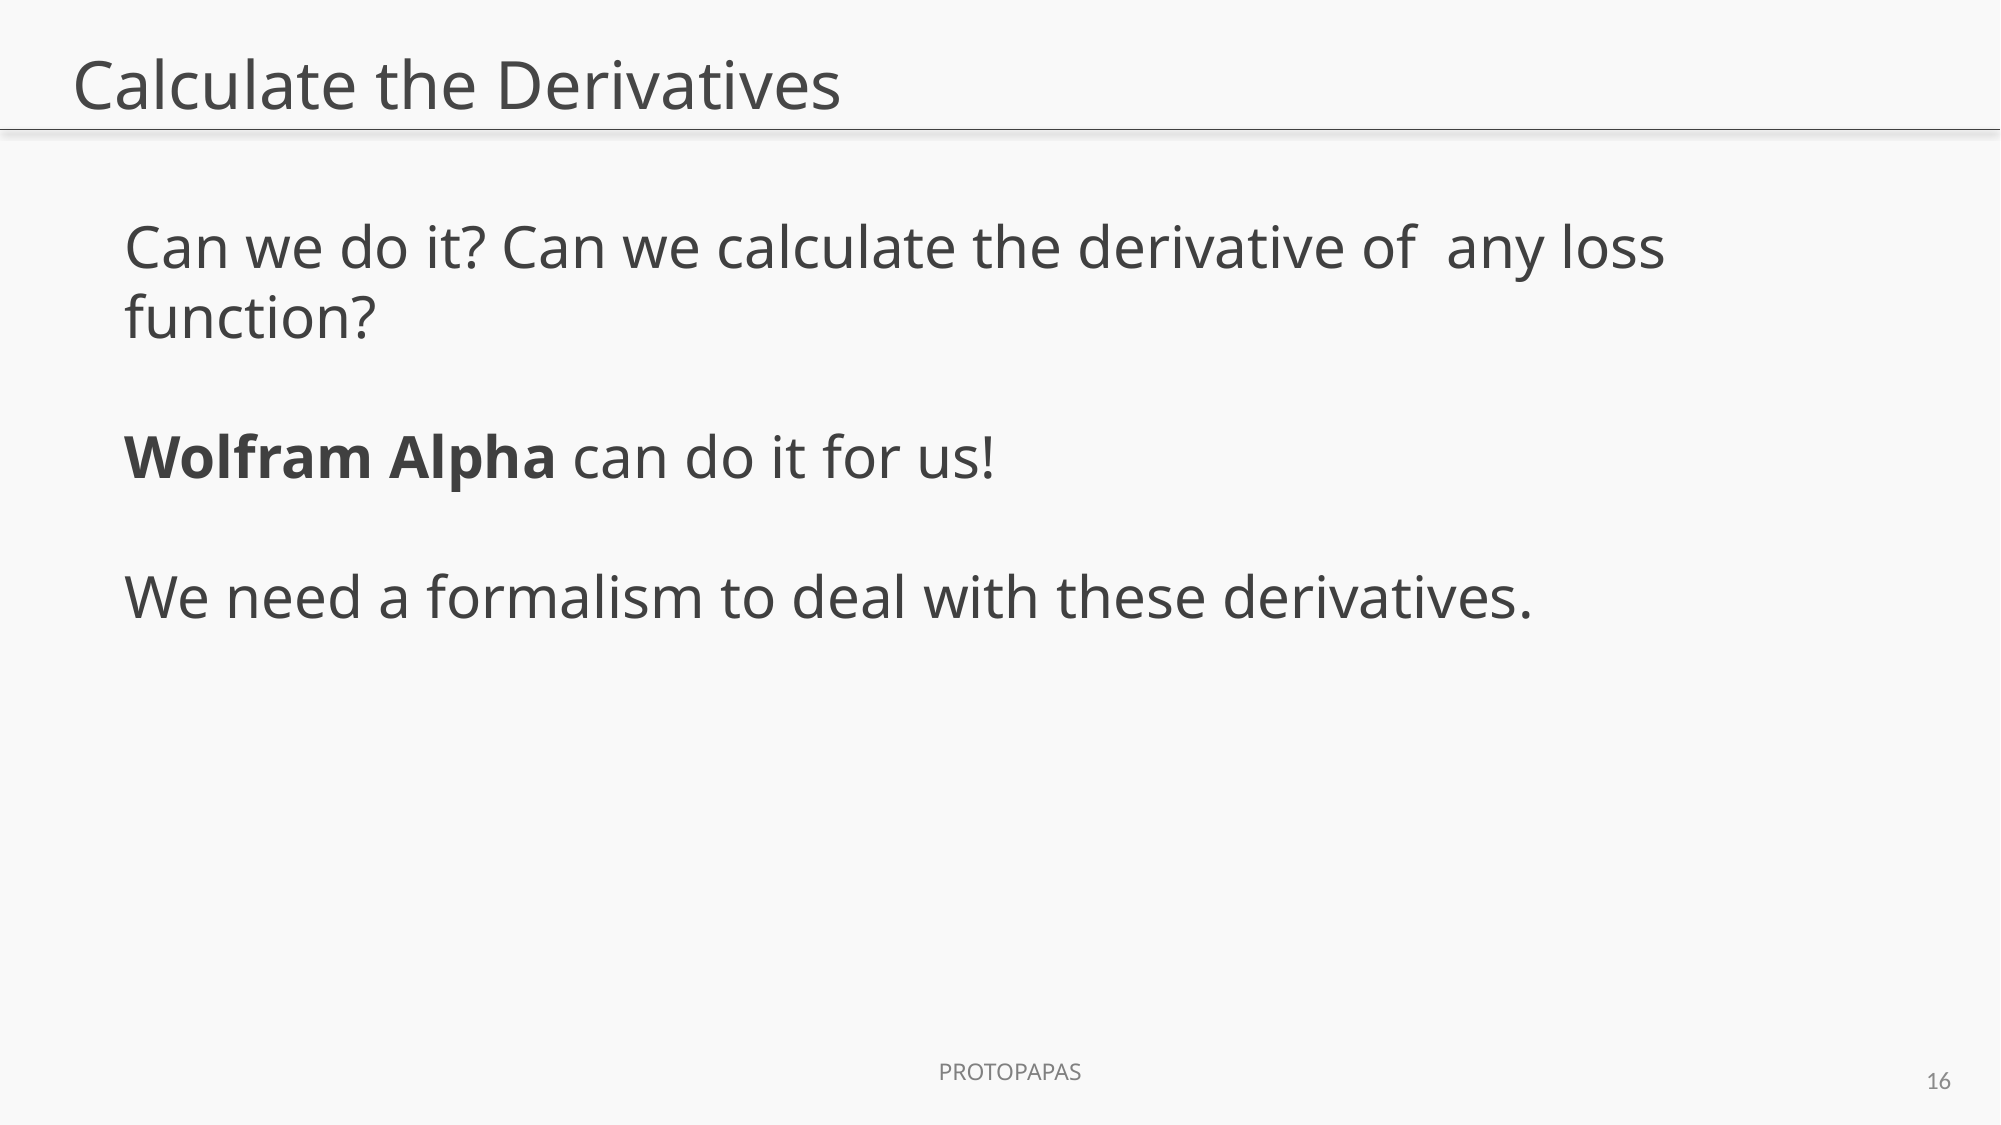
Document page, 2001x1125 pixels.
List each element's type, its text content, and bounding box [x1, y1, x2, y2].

title Calculate the Derivatives [57, 35, 1943, 162]
slide_number 16 [1500, 1050, 1967, 1110]
text_box Can we do it? Can we calculate the derivative of any loss function? Wolfram Alpha can do it for us! We need a formalism to deal with these derivatives. [109, 202, 1891, 918]
